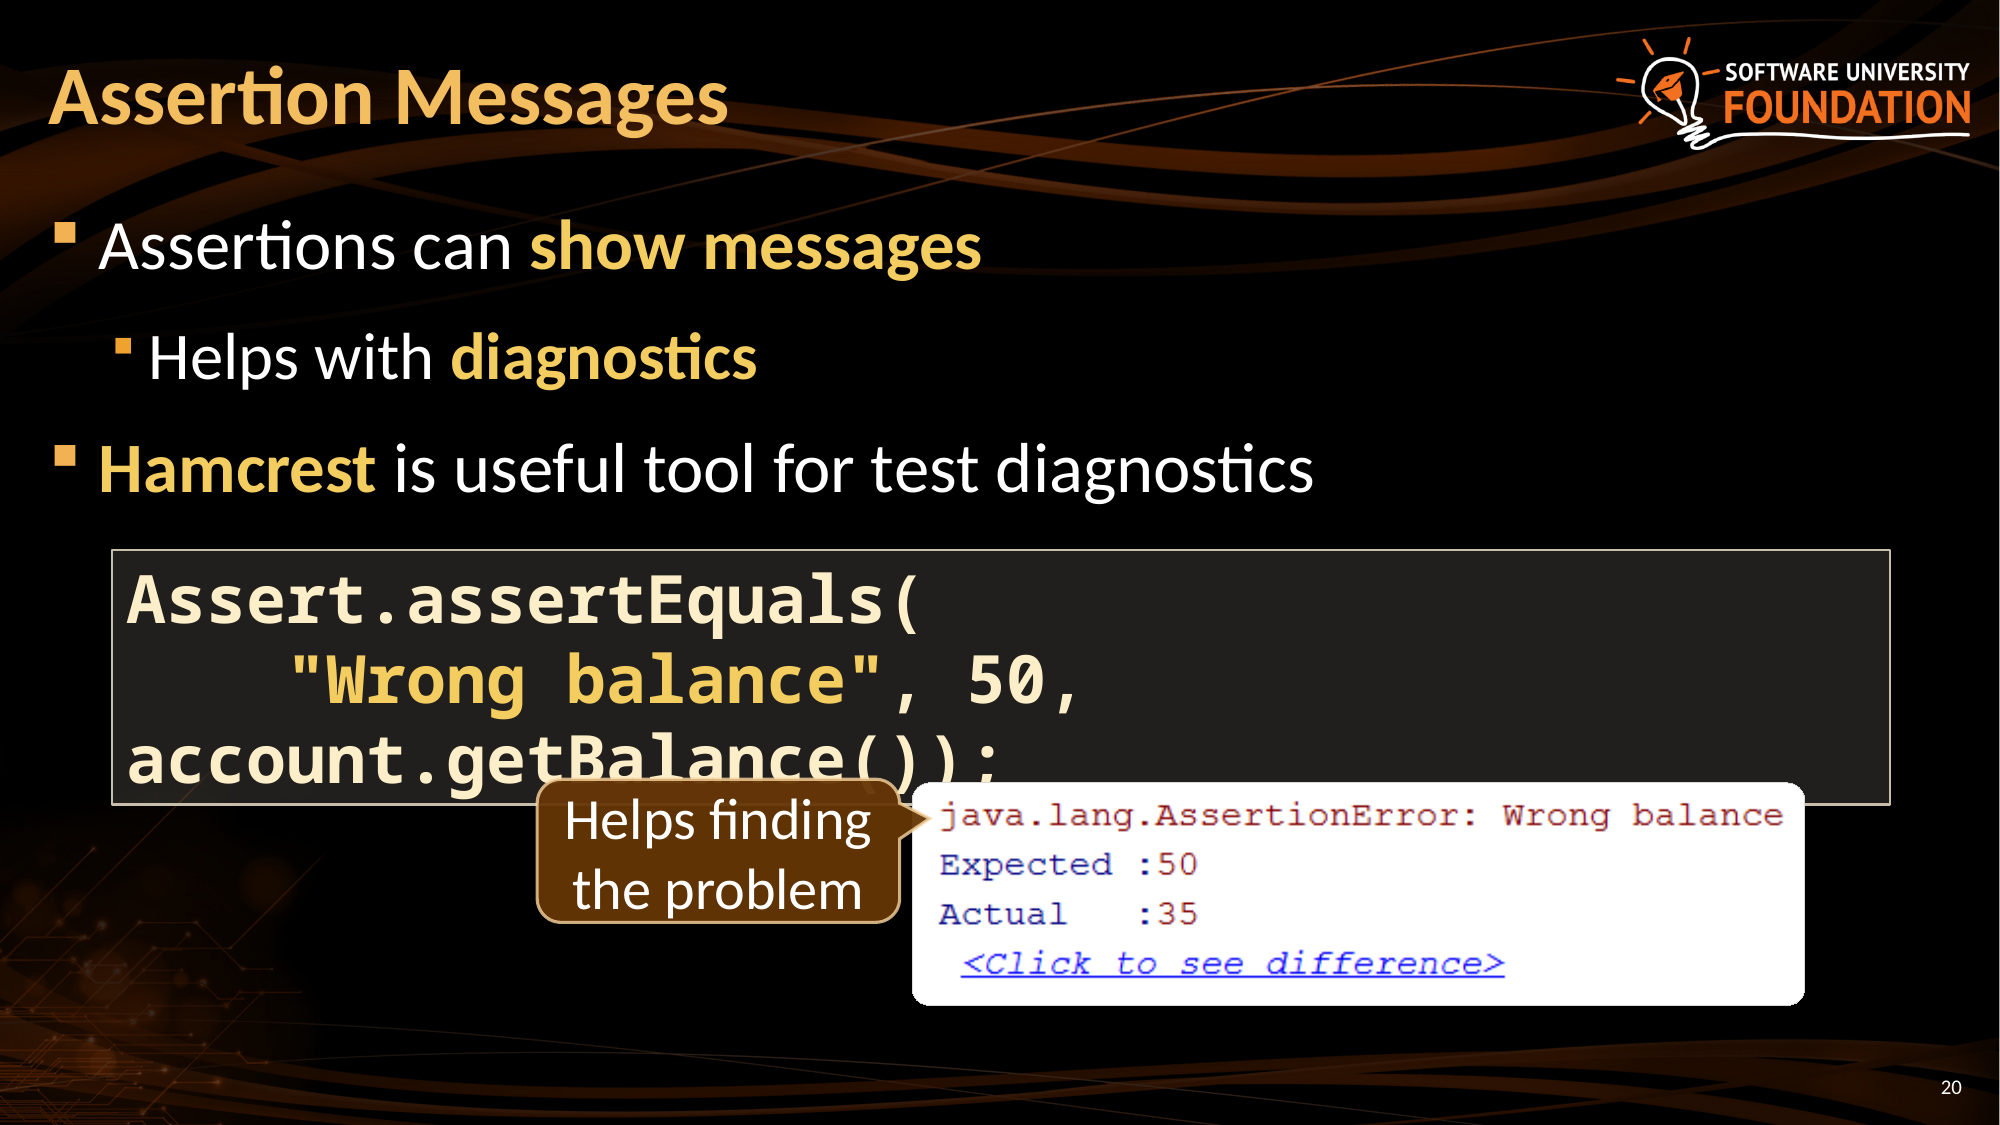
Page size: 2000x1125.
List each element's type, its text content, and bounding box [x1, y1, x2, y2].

text_box Assert.assertEquals( "Wrong balance", 50, account.getBalance()); [112, 549, 1891, 805]
text_box Helps finding the problem [536, 778, 912, 924]
slide_number 20 [1897, 1070, 1968, 1103]
list Assertions can show messages Helps with diagnostics Hamcrest is useful tool for test diagnostics [31, 188, 1968, 1103]
picture [0, 0, 2000, 1125]
title Assertion Messages [30, 6, 1602, 189]
